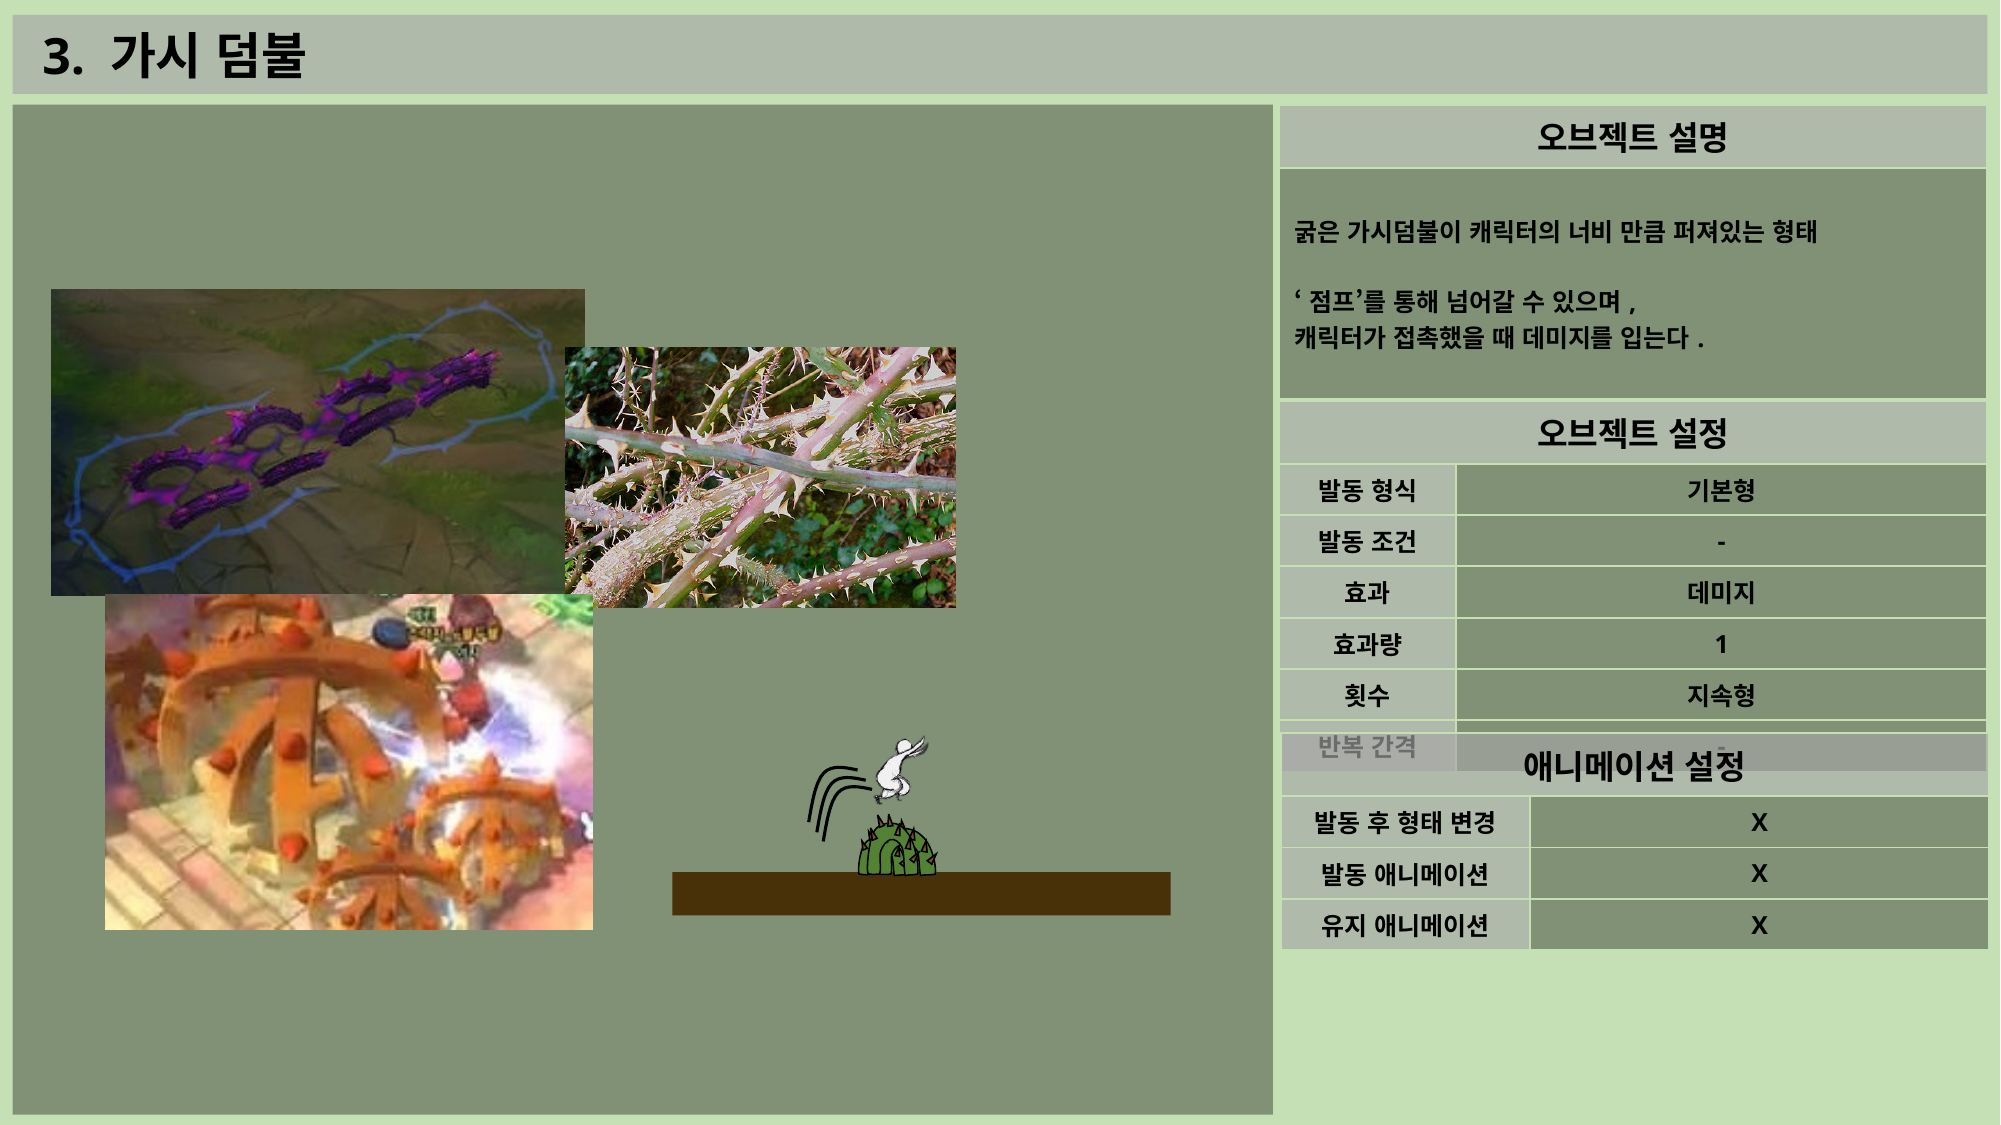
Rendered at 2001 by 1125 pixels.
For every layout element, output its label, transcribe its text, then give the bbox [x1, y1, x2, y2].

table_cell 발동 형식 [1280, 465, 1455, 514]
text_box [803, 767, 875, 835]
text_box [858, 813, 936, 876]
table_cell 발동 애니메이션 [1282, 848, 1529, 898]
picture [868, 729, 936, 810]
table_cell X [1531, 848, 1988, 898]
table_cell X [1531, 797, 1988, 847]
table_cell 지속형 [1457, 670, 1986, 719]
table_cell 굵은 가시덤불이 캐릭터의 너비 만큼 퍼져있는 형태 ‘점프’를 통해 넘어갈 수 있으며, 캐릭터가 접촉했을 때 데미지를 입는다. [1280, 169, 1986, 398]
text_box 3. 가시 덤불 [12, 14, 1988, 95]
table_cell 발동 조건 [1280, 516, 1455, 565]
table_cell 기본형 [1457, 465, 1986, 514]
table_cell - [1457, 516, 1986, 565]
table_cell 반복 간격 [1280, 721, 1455, 732]
table_cell X [1531, 900, 1988, 949]
table_cell 효과 [1280, 567, 1455, 617]
table_cell 횟수 [1280, 670, 1455, 719]
table_cell 효과량 [1280, 619, 1455, 668]
table_cell - [1457, 721, 1986, 732]
table_cell 1 [1457, 619, 1986, 668]
table_cell 유지 애니메이션 [1282, 900, 1529, 949]
text_box [671, 871, 1172, 917]
text_box [12, 104, 1274, 1116]
table_header 오브젝트 설정 [1280, 402, 1986, 463]
table_header 애니메이션 설정 [1282, 734, 1988, 795]
table_cell 데미지 [1457, 567, 1986, 617]
picture [51, 289, 956, 930]
table_header 오브젝트 설명 [1280, 106, 1986, 167]
table_cell 발동 후 형태 변경 [1282, 797, 1529, 847]
